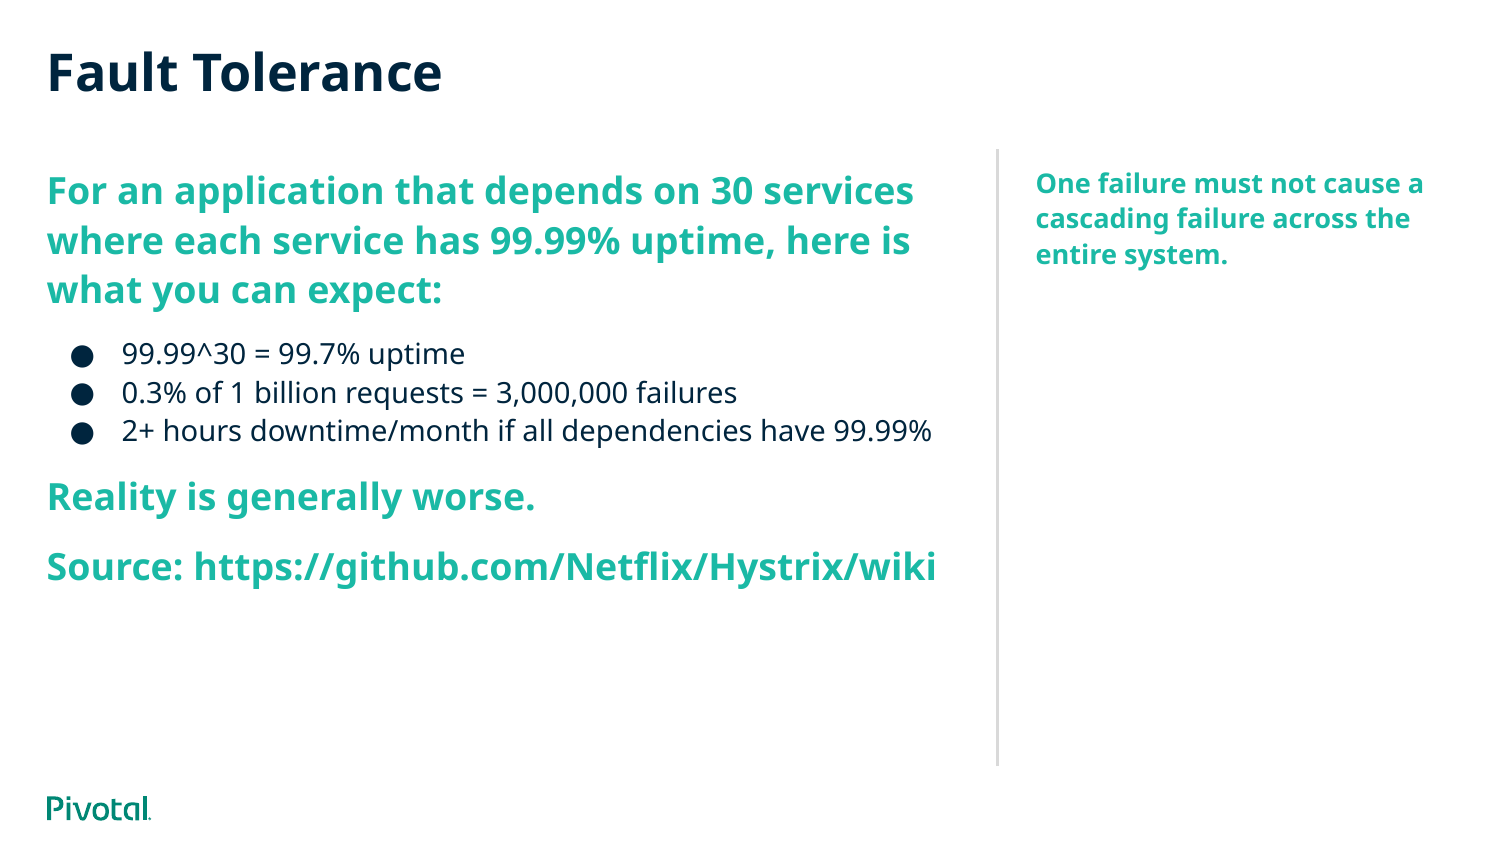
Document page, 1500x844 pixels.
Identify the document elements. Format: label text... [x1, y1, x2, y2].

title Fault Tolerance [31, 24, 1453, 90]
list For an application that depends on 30 services where each service has 99.99% uptime, here is what you can expect: 99.99^30 = 99.7% uptime 0.3% of 1 billion requests = 3,000,000 failures 2+ hours downtime/month if all dependencies have 99.99% Reality is generally worse. Source: https://github.com/Netflix/Hystrix/wiki [31, 147, 954, 767]
list One failure must not cause a cascading failure across the entire system. [1020, 147, 1469, 767]
